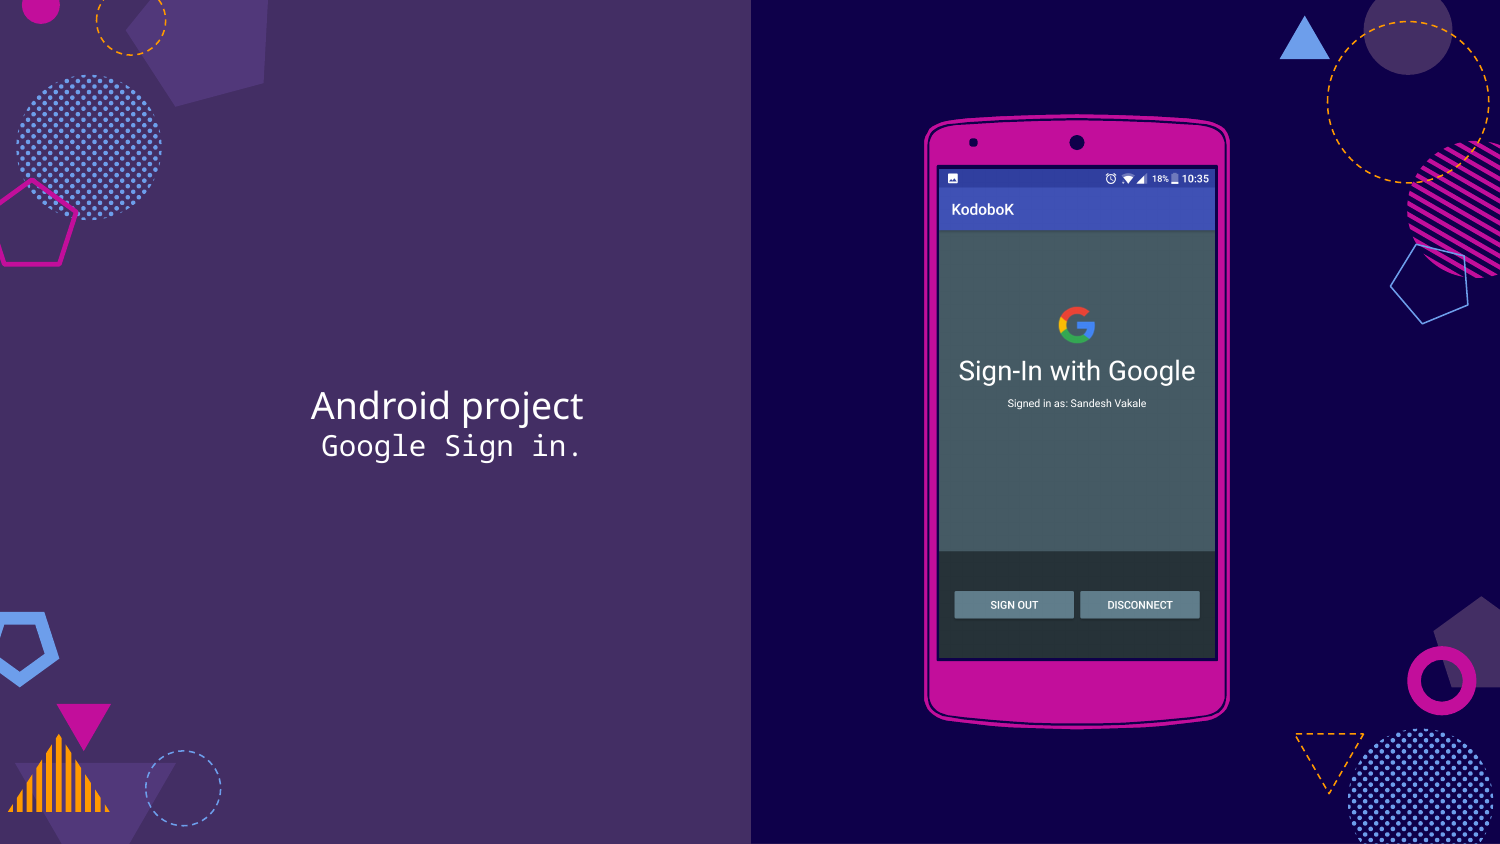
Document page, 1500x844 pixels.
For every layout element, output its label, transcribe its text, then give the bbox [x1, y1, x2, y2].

text_box Place your screenshot here [937, 165, 1217, 171]
list Android project Google Sign in. [223, 137, 599, 707]
text_box [923, 113, 1231, 731]
picture [939, 169, 1215, 658]
